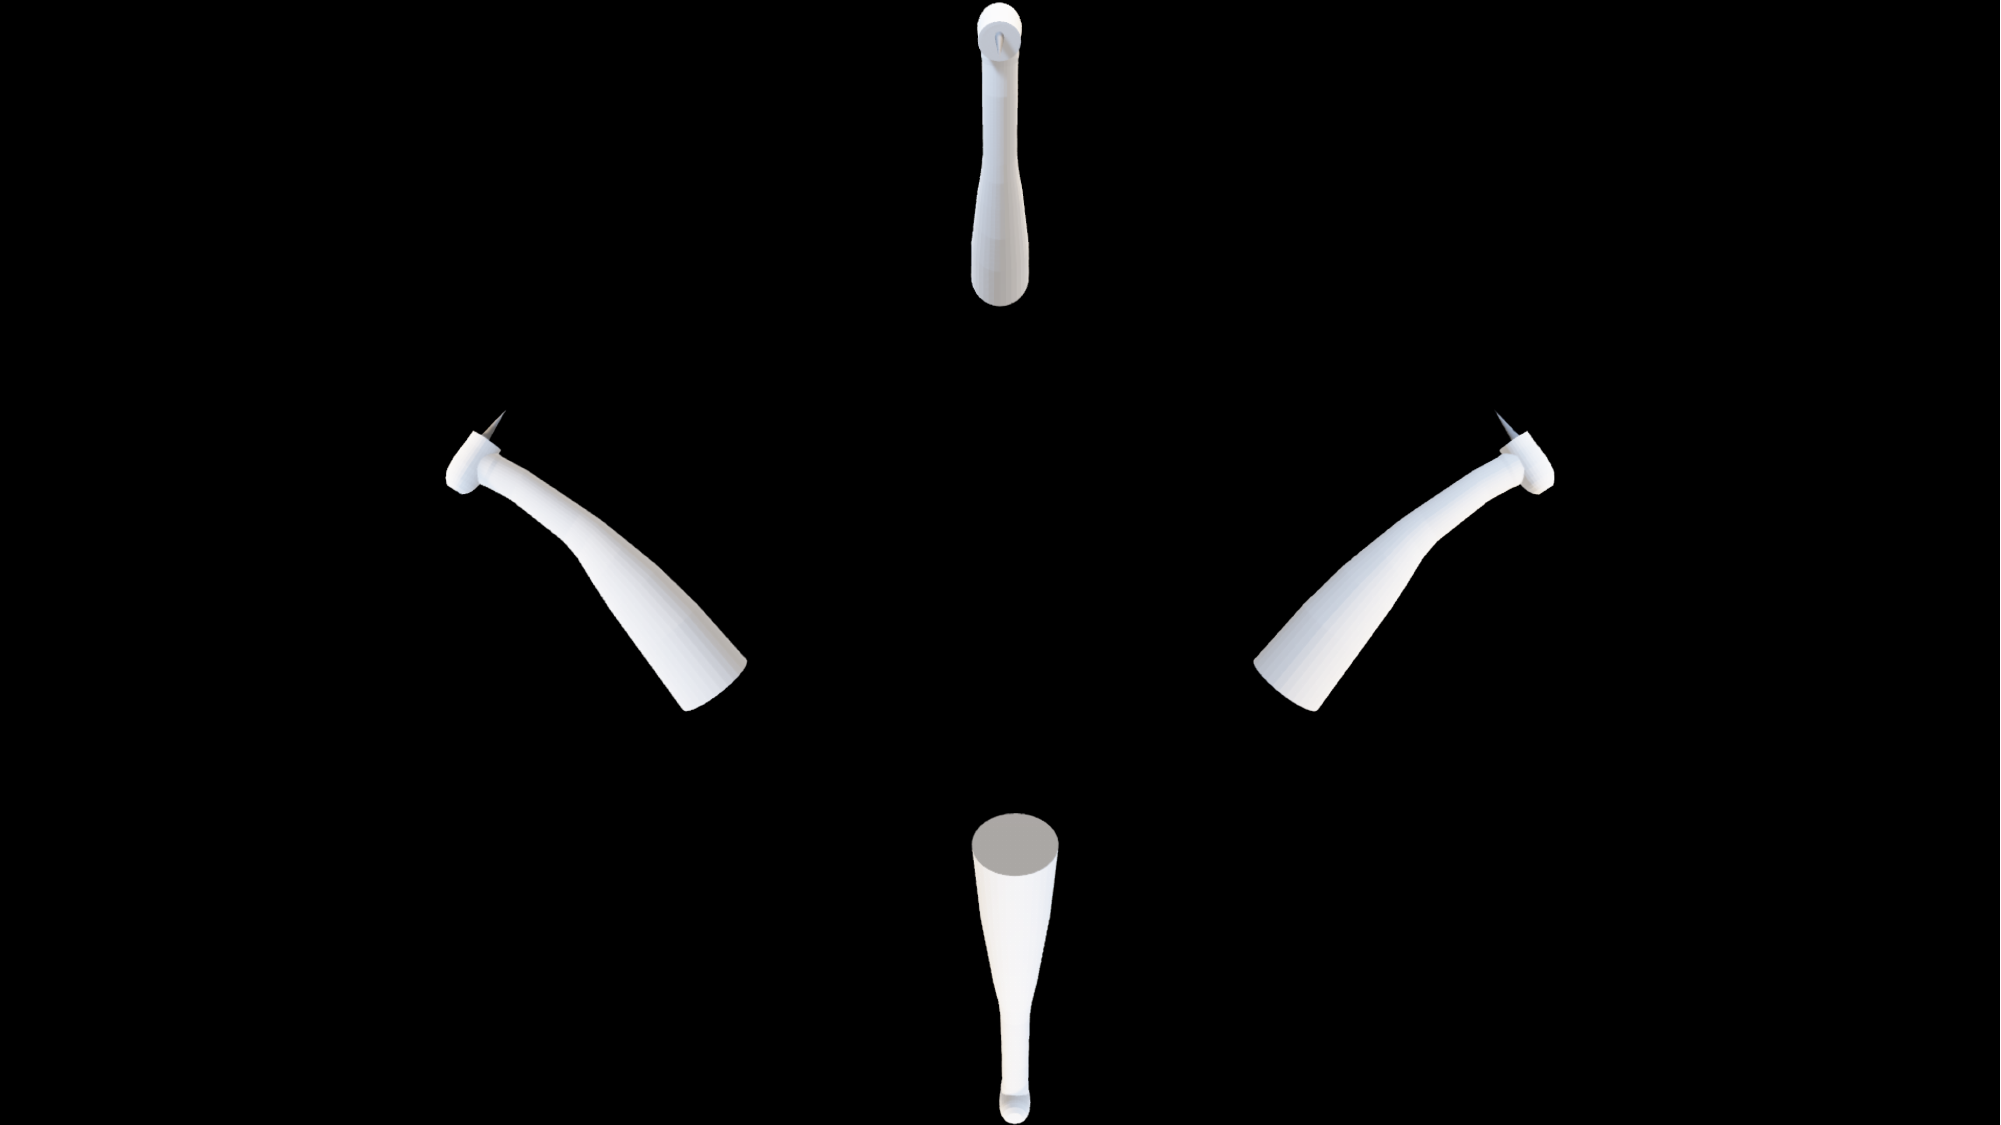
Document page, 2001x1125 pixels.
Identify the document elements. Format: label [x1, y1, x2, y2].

picture [965, 0, 1035, 353]
picture [969, 814, 1062, 1125]
picture [432, 407, 754, 719]
picture [1247, 407, 1569, 719]
